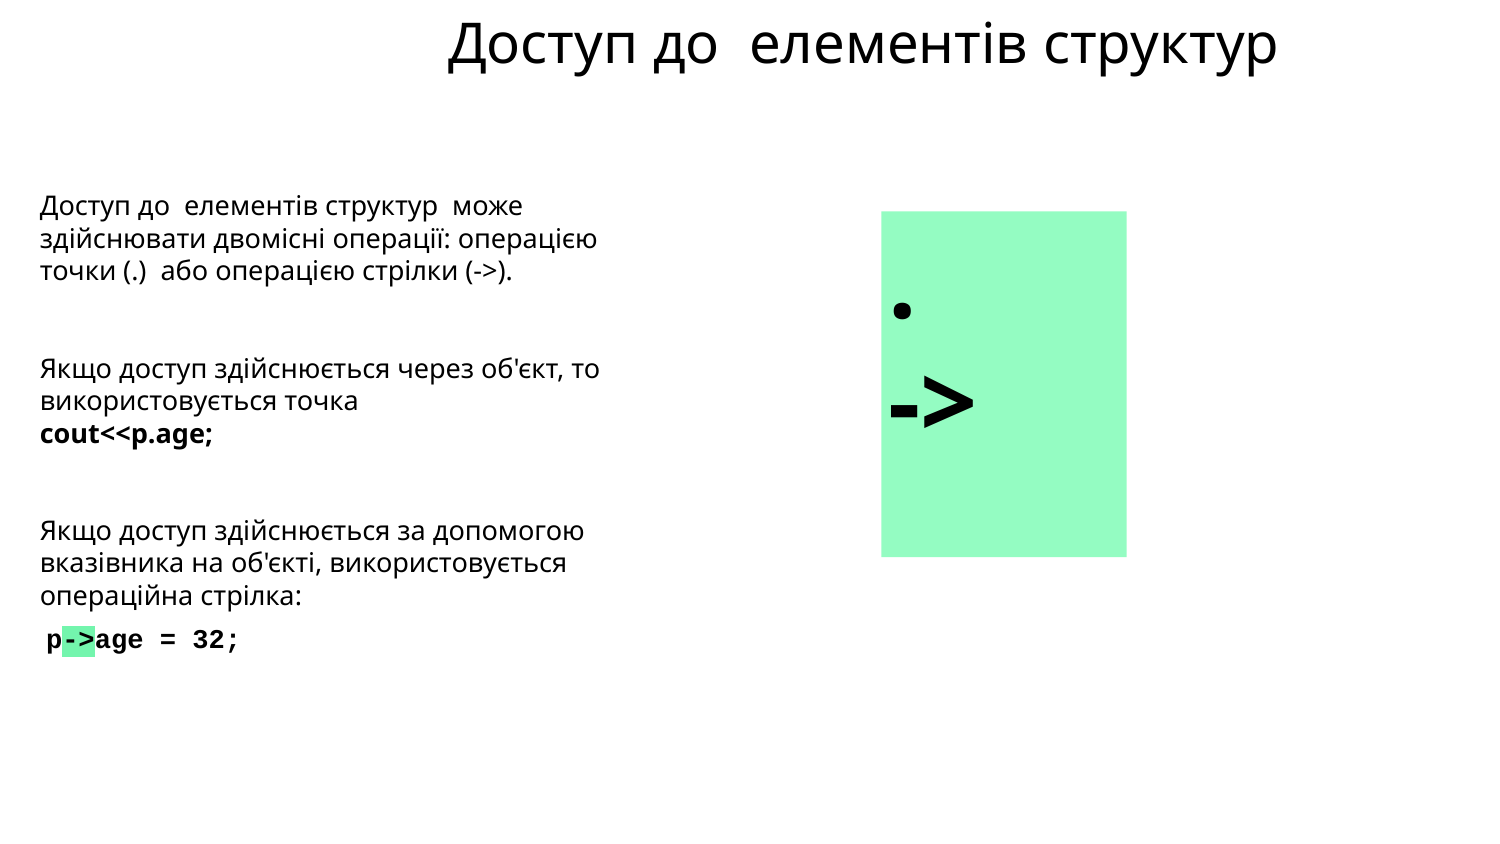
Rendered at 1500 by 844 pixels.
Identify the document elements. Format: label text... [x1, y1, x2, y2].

text_box Доступ до елементів структур [440, 0, 1378, 247]
text_box Доступ до елементів структур може здійснювати двомісні операції: операцією точки (.) або операцією стрілки (->). Якщо доступ здійснюється через об'єкт, то використовується точка cout<<p.age; Якщо доступ здійснюється за допомогою вказівника на об'єкті, використовується операційна стрілка: p->age = 32; [32, 181, 613, 789]
text_box . -> [881, 247, 1127, 558]
